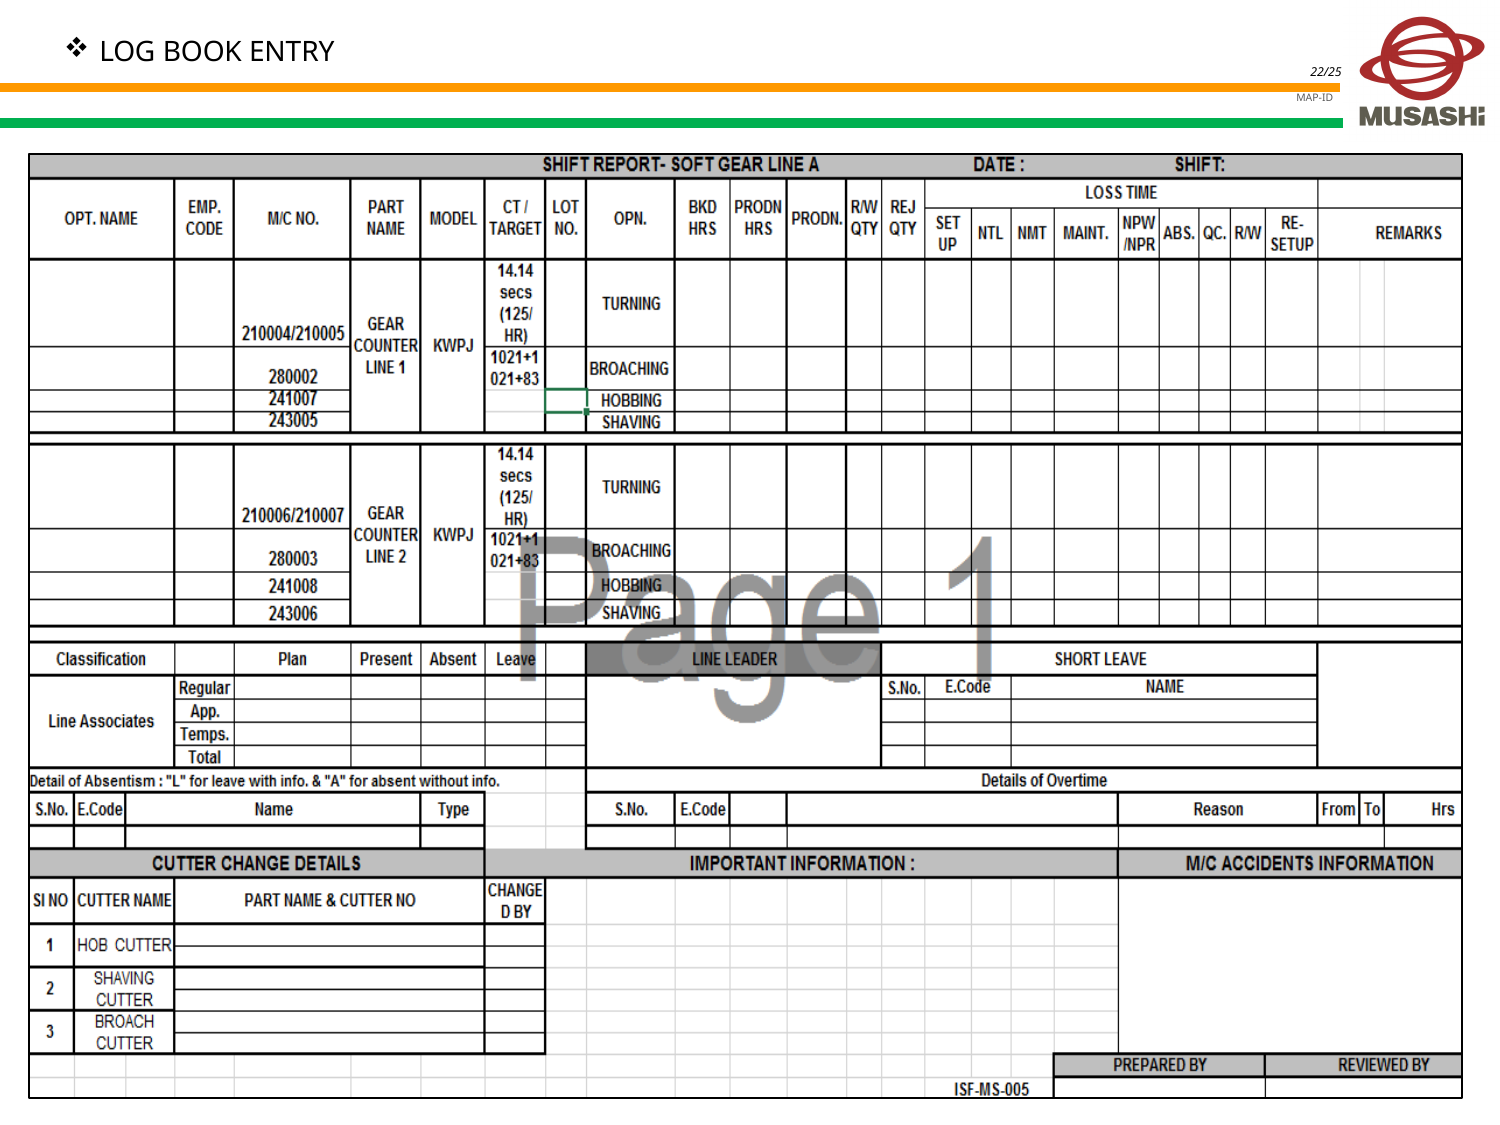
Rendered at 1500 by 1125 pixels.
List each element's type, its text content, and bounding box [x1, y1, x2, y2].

picture [1343, 0, 1500, 142]
picture [30, 154, 1461, 1097]
text_box LOG BOOK ENTRY [49, 26, 350, 75]
